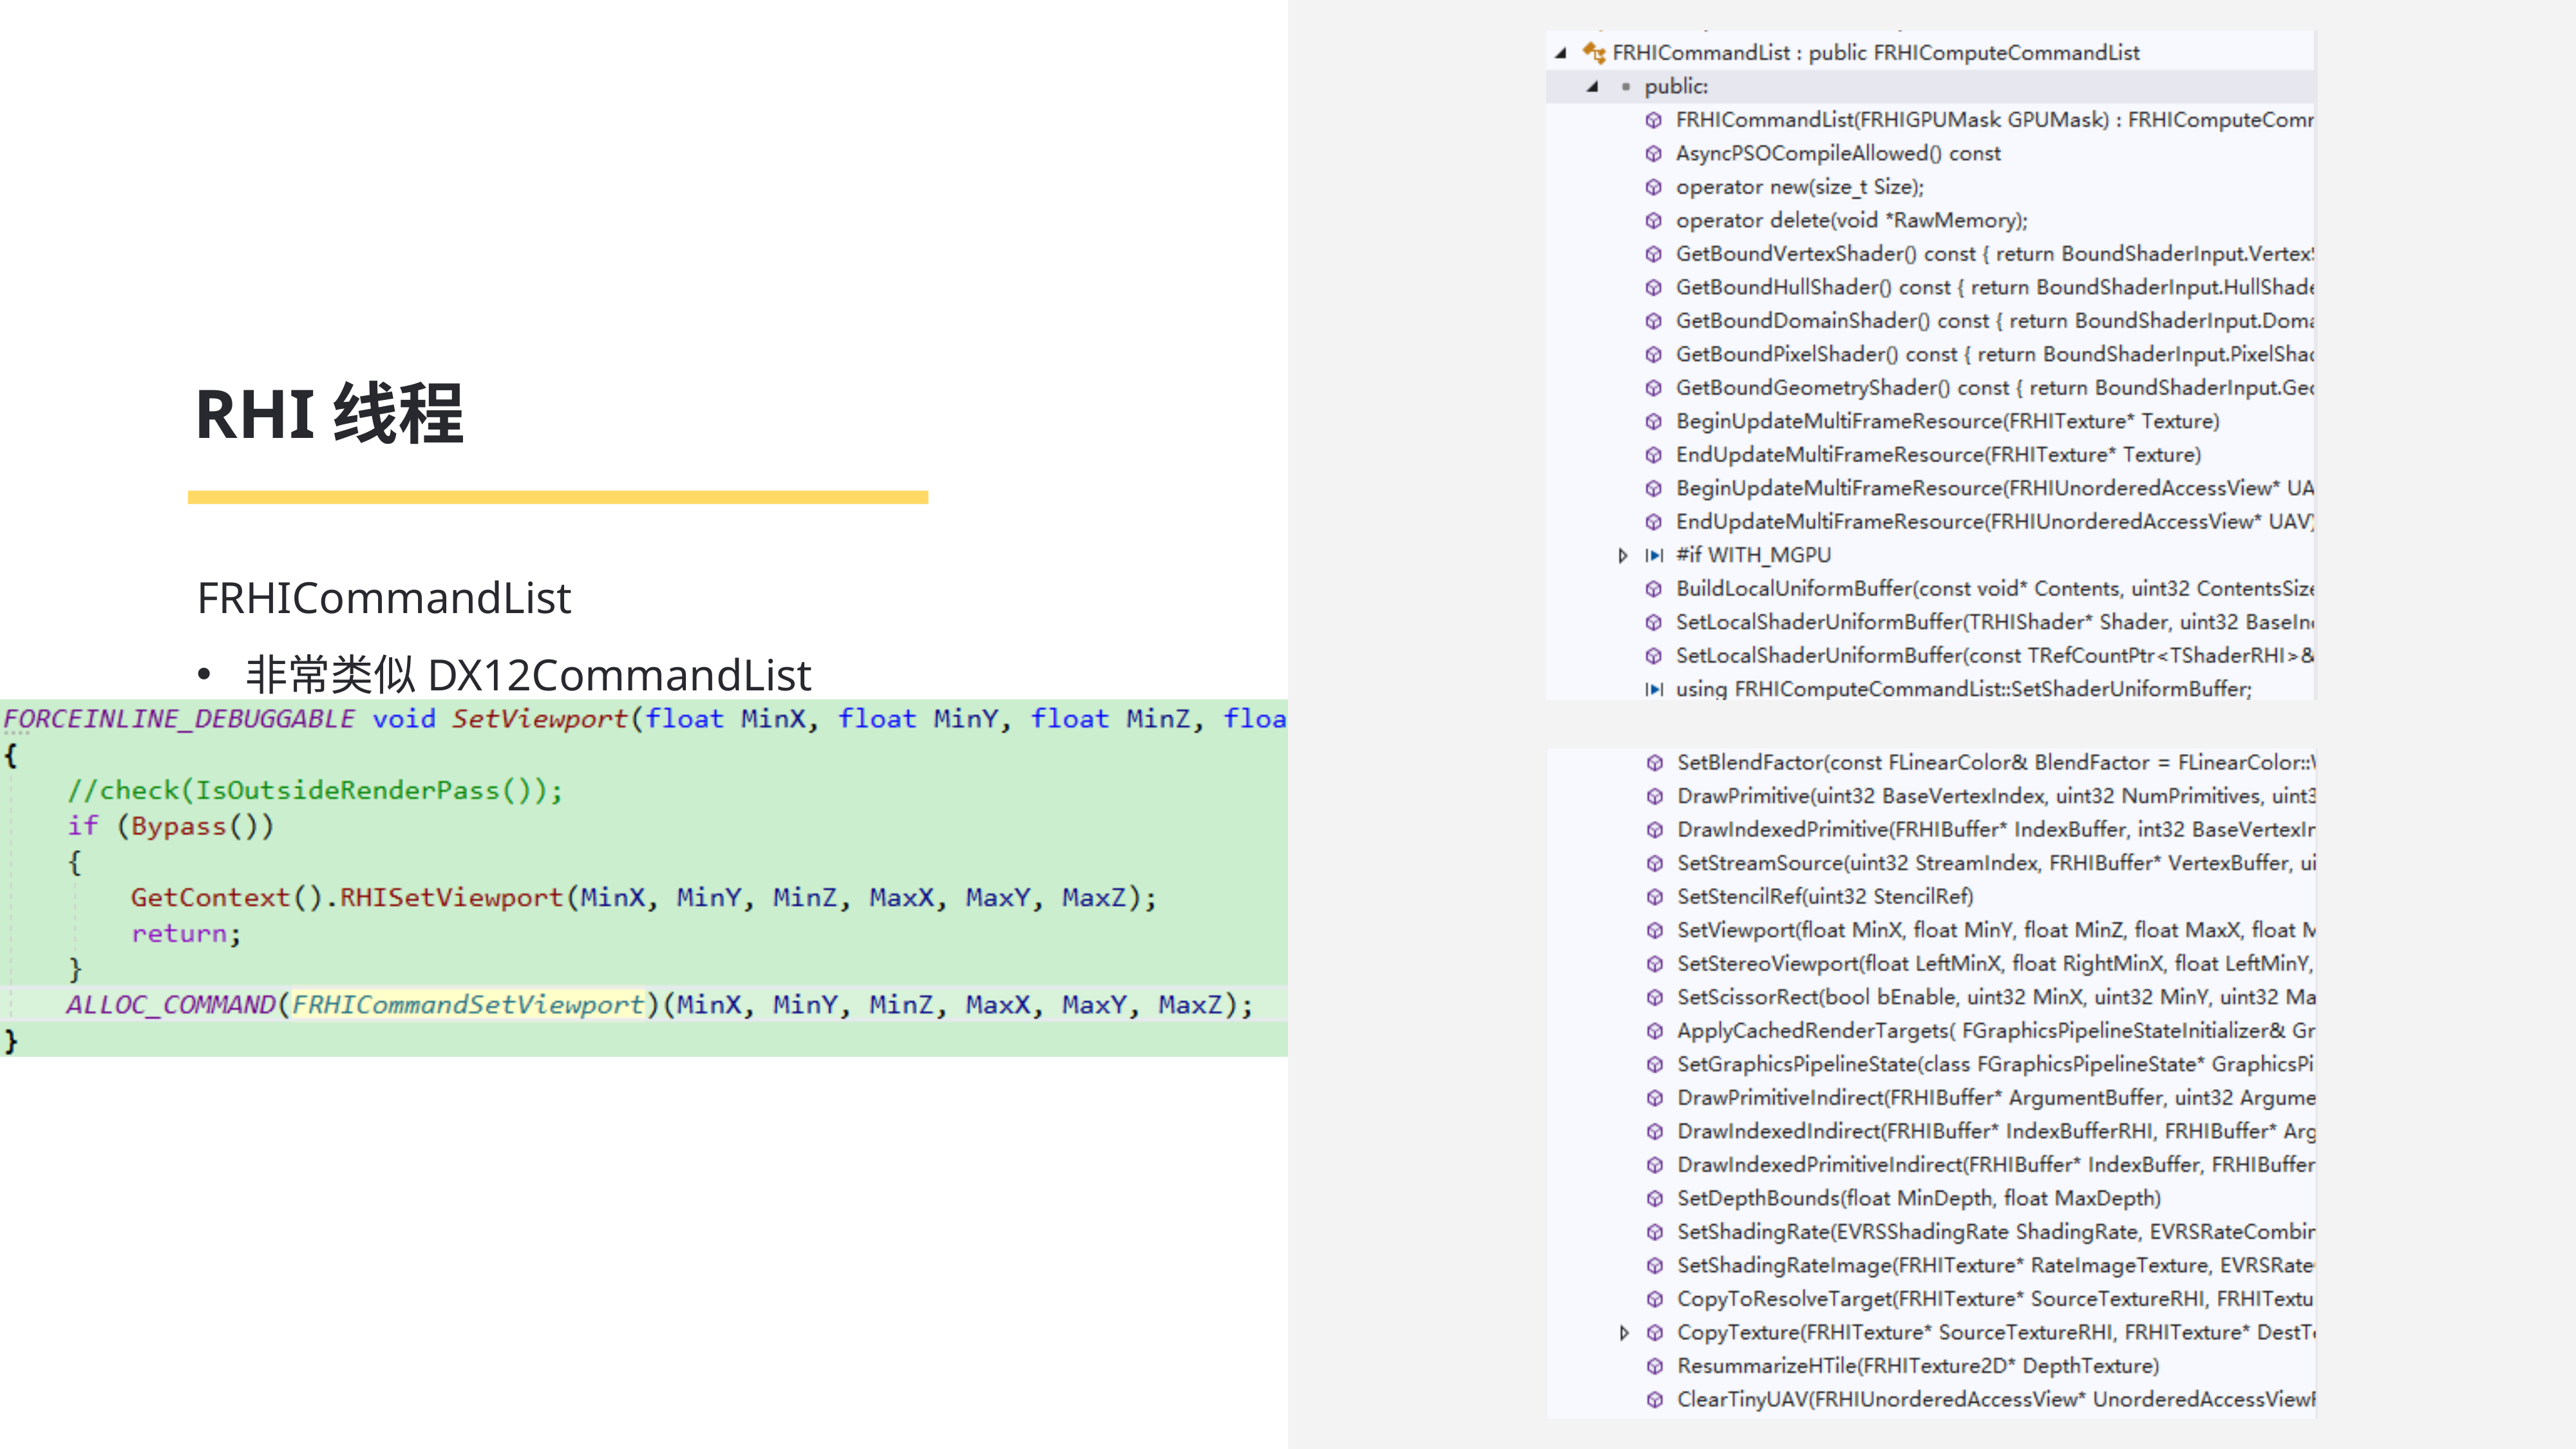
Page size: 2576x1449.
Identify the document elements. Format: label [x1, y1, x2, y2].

picture [1546, 30, 2318, 701]
picture [0, 699, 1289, 1057]
text_box [1288, 0, 2576, 1449]
text_box [187, 365, 934, 699]
picture [1548, 748, 2318, 1419]
